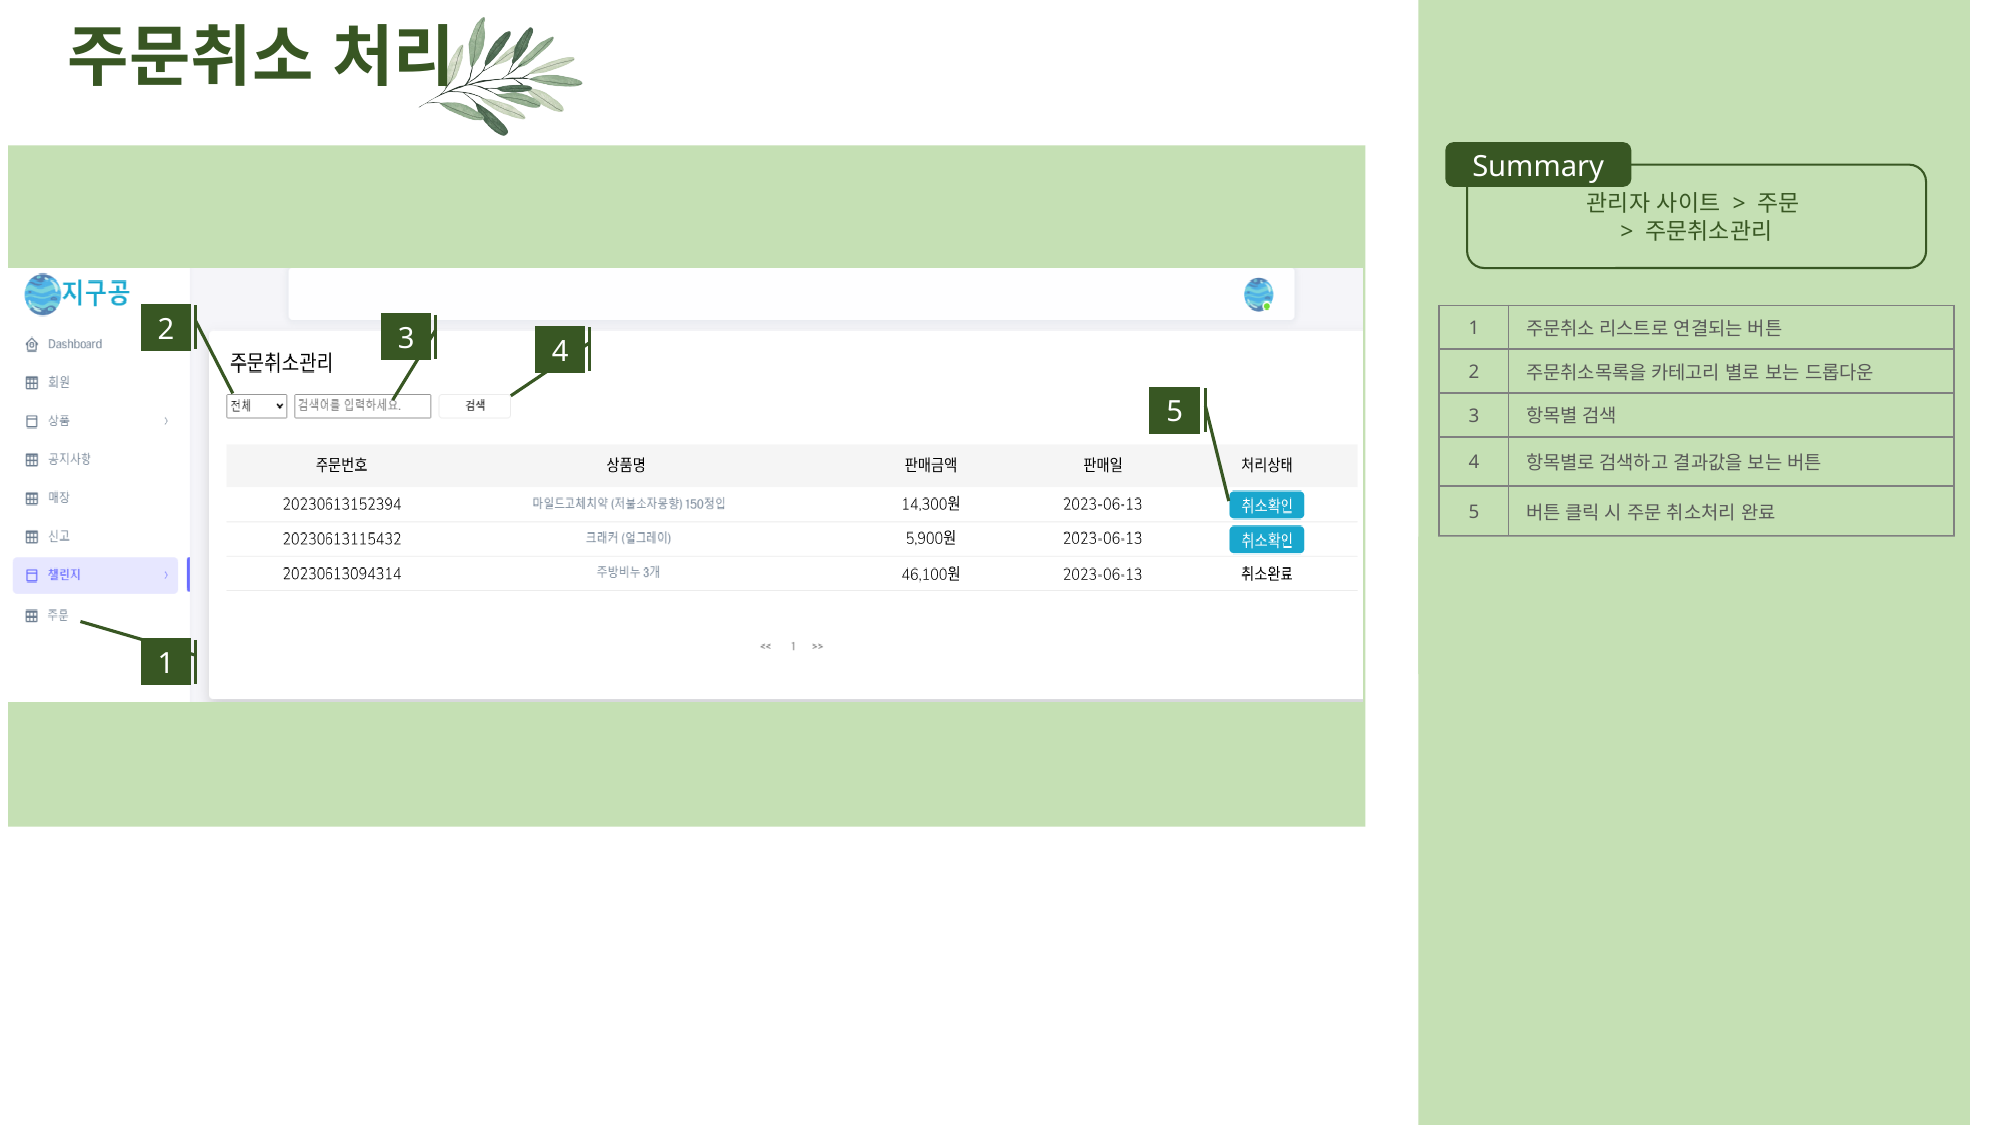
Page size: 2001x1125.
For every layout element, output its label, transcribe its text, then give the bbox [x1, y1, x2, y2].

table_header 주문취소 리스트로 연결되는 버튼 [1509, 306, 1953, 348]
picture [7, 267, 1363, 702]
table_cell 4 [1440, 438, 1508, 485]
picture [388, 0, 622, 192]
table_cell 항목별 검색 [1509, 394, 1953, 436]
text_box 관리자 사이트 > 주문 > 주문취소관리 [1464, 162, 1929, 271]
table_cell 5 [1440, 487, 1508, 535]
table_cell 항목별로 검색하고 결과값을 보는 버튼 [1509, 438, 1953, 485]
text_box [6, 143, 1368, 829]
text_box Summary [1444, 141, 1633, 188]
text_box [1416, 535, 1972, 676]
text_box [1416, 676, 1972, 1125]
table_cell 3 [1440, 394, 1508, 436]
table_cell 버튼 클릭 시 주문 취소처리 완료 [1509, 487, 1953, 535]
text_box 주문취소 처리 [53, 6, 425, 101]
text_box [1416, 0, 1972, 535]
table_header 1 [1440, 306, 1508, 348]
table_cell 2 [1440, 350, 1508, 392]
table_cell 주문취소목록을 카테고리 별로 보는 드롭다운 [1509, 350, 1953, 392]
